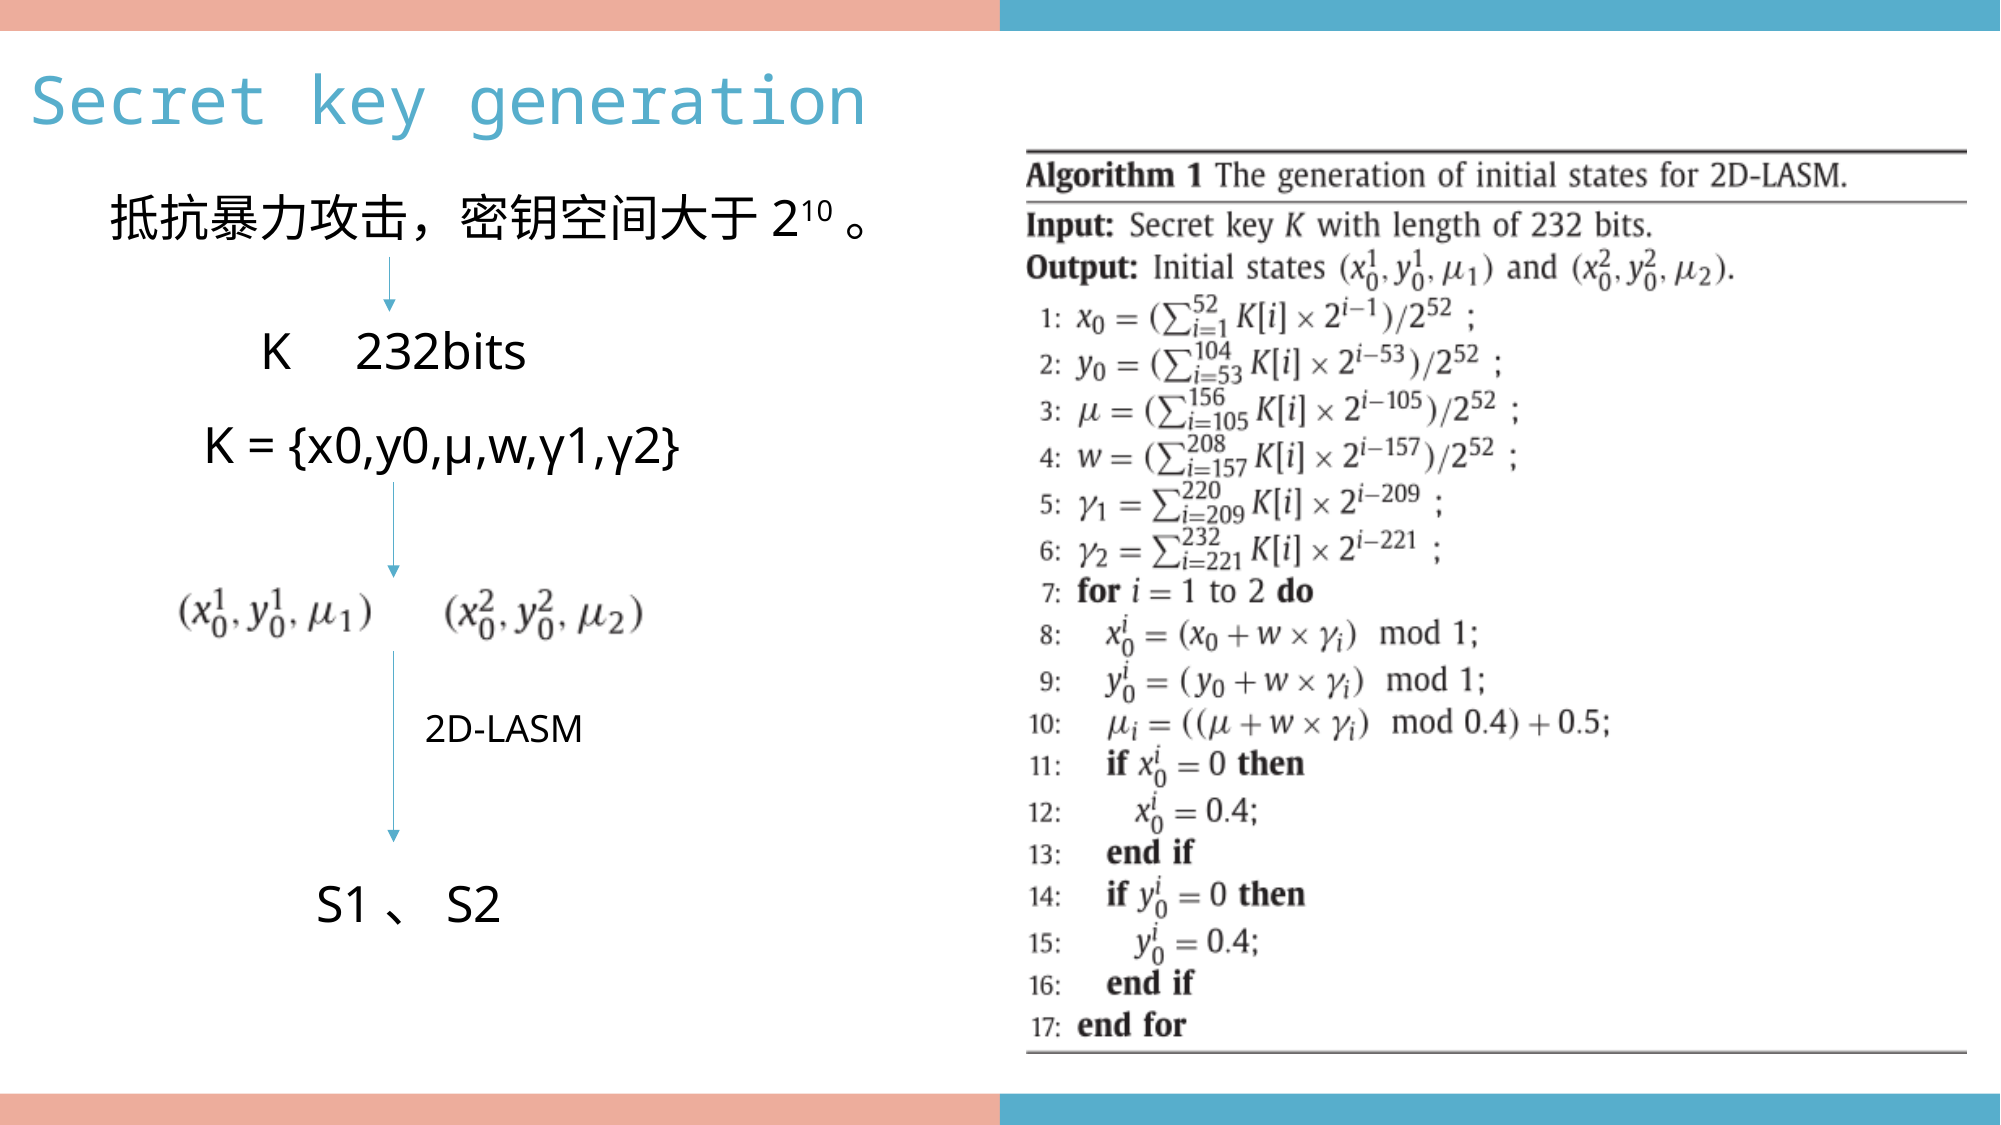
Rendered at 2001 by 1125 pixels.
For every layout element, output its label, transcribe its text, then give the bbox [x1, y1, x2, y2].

text_box K = {x0,y0,μ,w,γ1,γ2} [188, 406, 696, 482]
text_box 抵抗暴力攻击，密钥空间大于210。 [94, 178, 955, 254]
text_box 2D-LASM [410, 697, 783, 758]
picture [174, 577, 380, 643]
text_box Secret key generation [13, 50, 883, 146]
text_box S1、S2 [301, 864, 620, 940]
picture [442, 582, 648, 651]
picture [1026, 146, 1967, 1055]
text_box K 232bits [119, 311, 668, 387]
